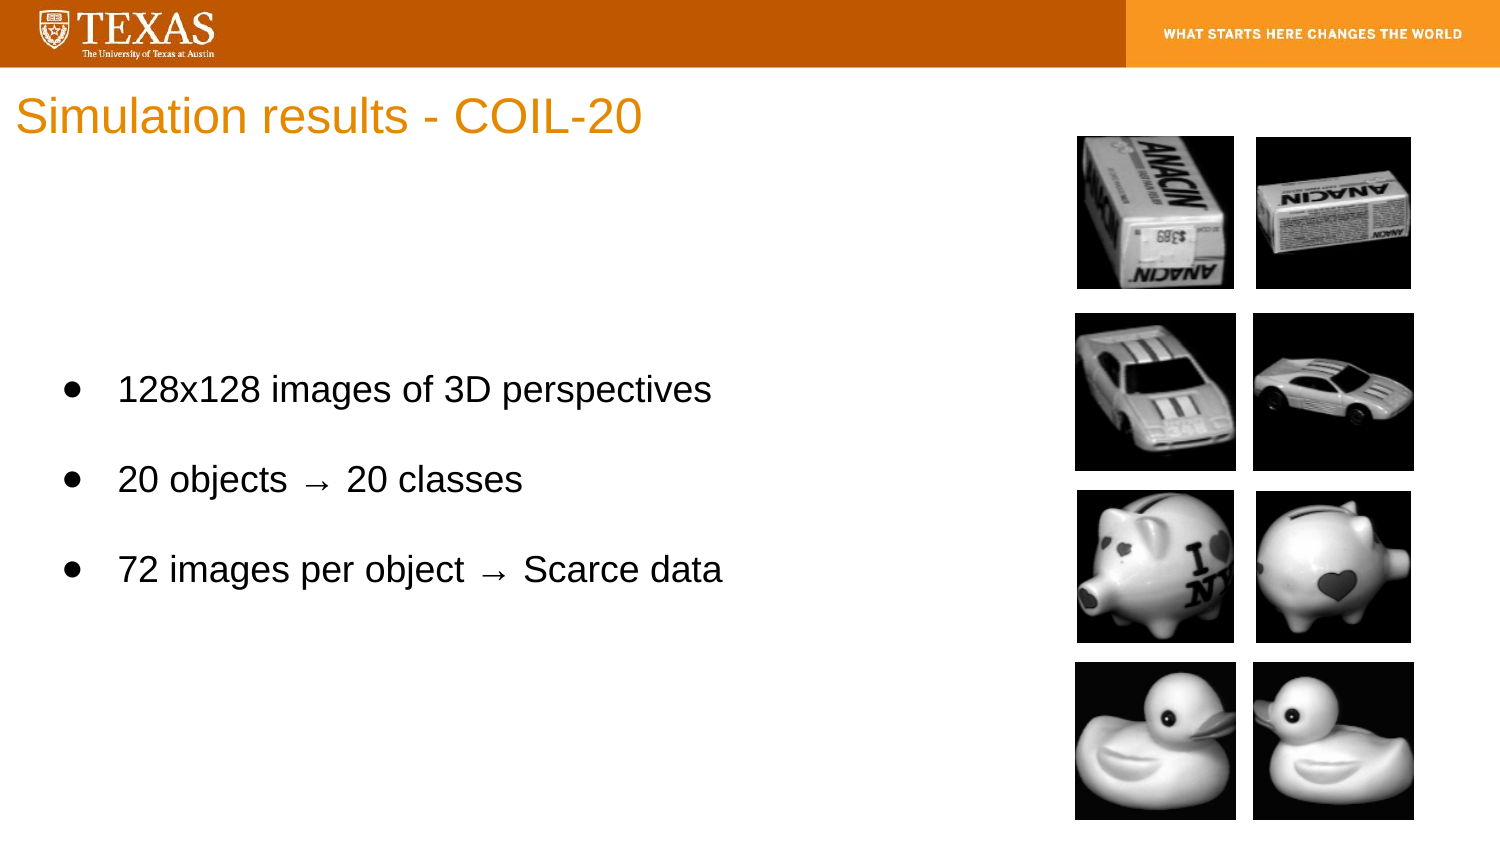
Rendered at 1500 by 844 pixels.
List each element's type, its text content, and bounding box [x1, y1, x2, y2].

picture [0, 136, 1500, 844]
picture [0, 0, 1500, 77]
title Simulation results - COIL-20 [0, 77, 1500, 150]
text_box 128x128 images of 3D perspectives 20 objects → 20 classes 72 images per object → Scarce data [27, 350, 835, 622]
